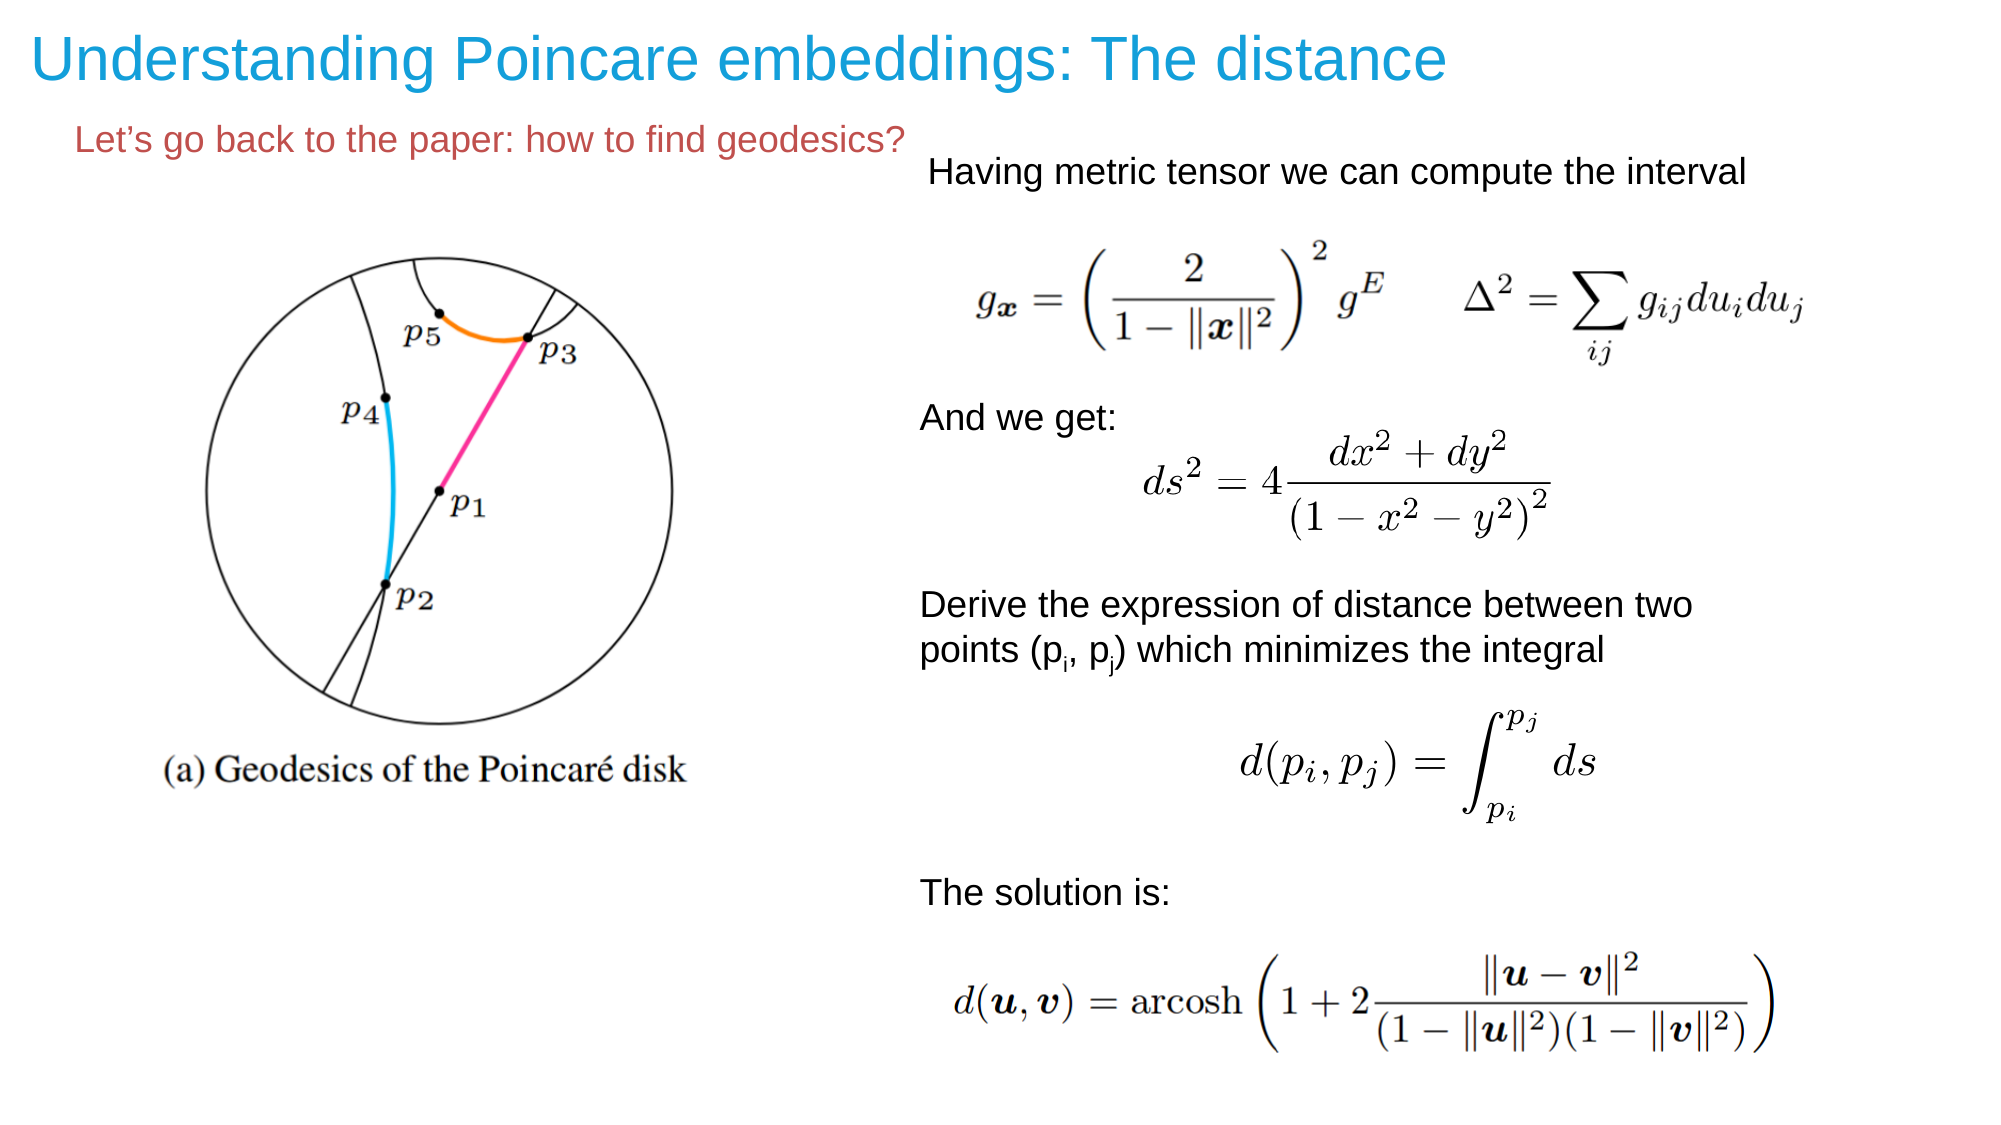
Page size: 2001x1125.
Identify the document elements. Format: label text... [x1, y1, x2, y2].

title Understanding Poincare embeddings: The distance [15, 11, 1569, 100]
text_box Let’s go back to the paper: how to find geodesics? [59, 99, 1448, 188]
text_box And we get: [904, 377, 1389, 453]
picture [943, 930, 1778, 1067]
text_box Having metric tensor we can compute the interval [912, 131, 1838, 275]
picture [139, 246, 708, 796]
picture [1225, 698, 1605, 835]
picture [1447, 255, 1817, 373]
text_box The solution is: [904, 852, 1757, 928]
picture [1128, 414, 1569, 558]
text_box Derive the expression of distance between two points (pi, pj) which minimizes the integral [904, 565, 1757, 640]
picture [960, 215, 1389, 378]
